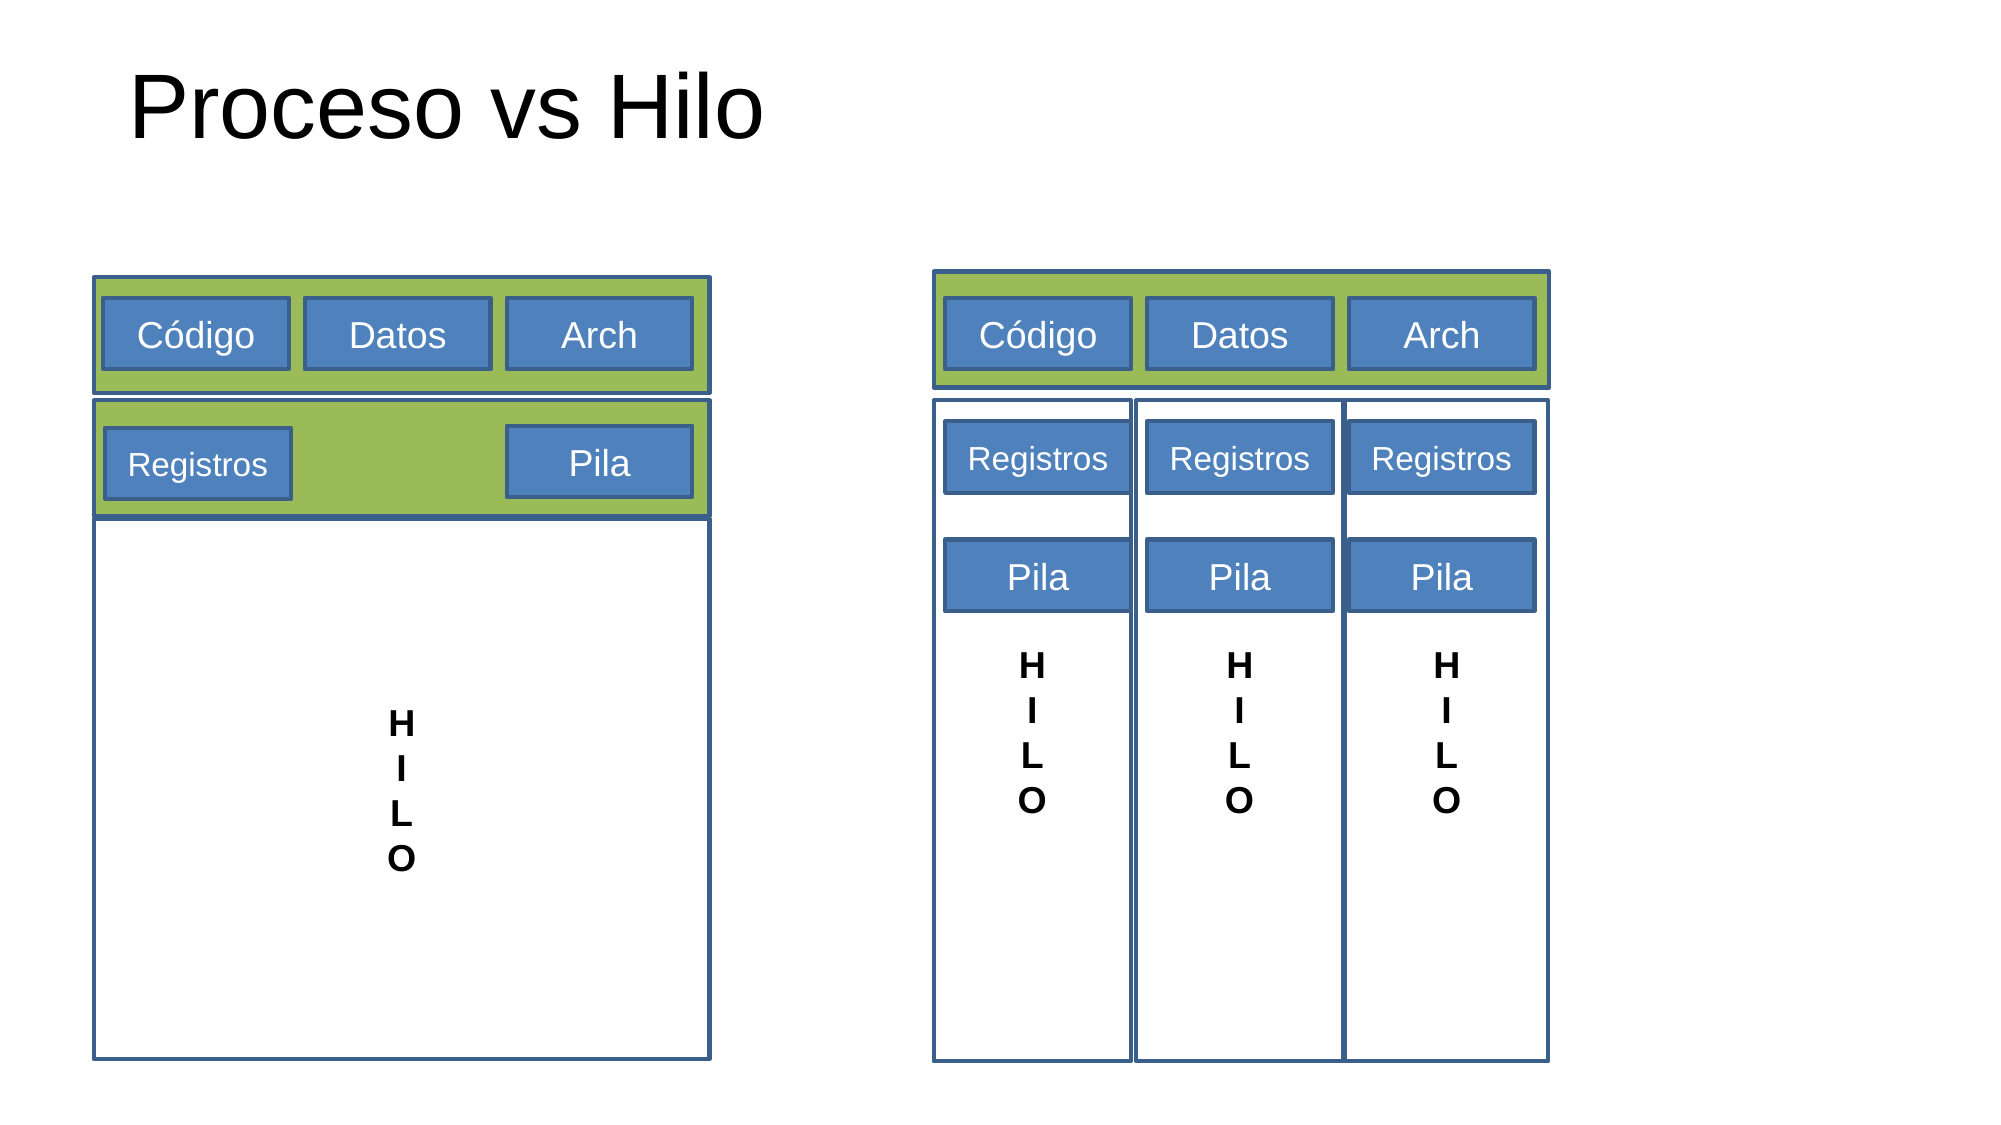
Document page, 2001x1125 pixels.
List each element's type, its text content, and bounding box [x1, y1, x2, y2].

text_box Código [945, 297, 1131, 370]
text_box Pila [1147, 539, 1333, 611]
text_box Pila [506, 425, 693, 498]
text_box H I L O [1136, 400, 1343, 1061]
text_box Registros [105, 427, 291, 500]
text_box [94, 277, 710, 394]
text_box Proceso vs Hilo [128, 0, 1854, 218]
text_box H I L O [933, 400, 1131, 1062]
text_box Datos [1147, 297, 1333, 370]
text_box Arch [1348, 297, 1535, 370]
text_box Arch [506, 297, 693, 370]
text_box Pila [945, 539, 1131, 611]
text_box Registros [945, 421, 1131, 493]
text_box Código [102, 297, 289, 370]
text_box Datos [304, 297, 491, 370]
text_box [94, 400, 710, 517]
text_box Pila [1348, 539, 1535, 611]
text_box Registros [1348, 421, 1535, 493]
text_box H I L O [1345, 400, 1549, 1061]
text_box Registros [1147, 421, 1333, 493]
text_box H I L O [94, 518, 710, 1060]
text_box [933, 271, 1550, 388]
